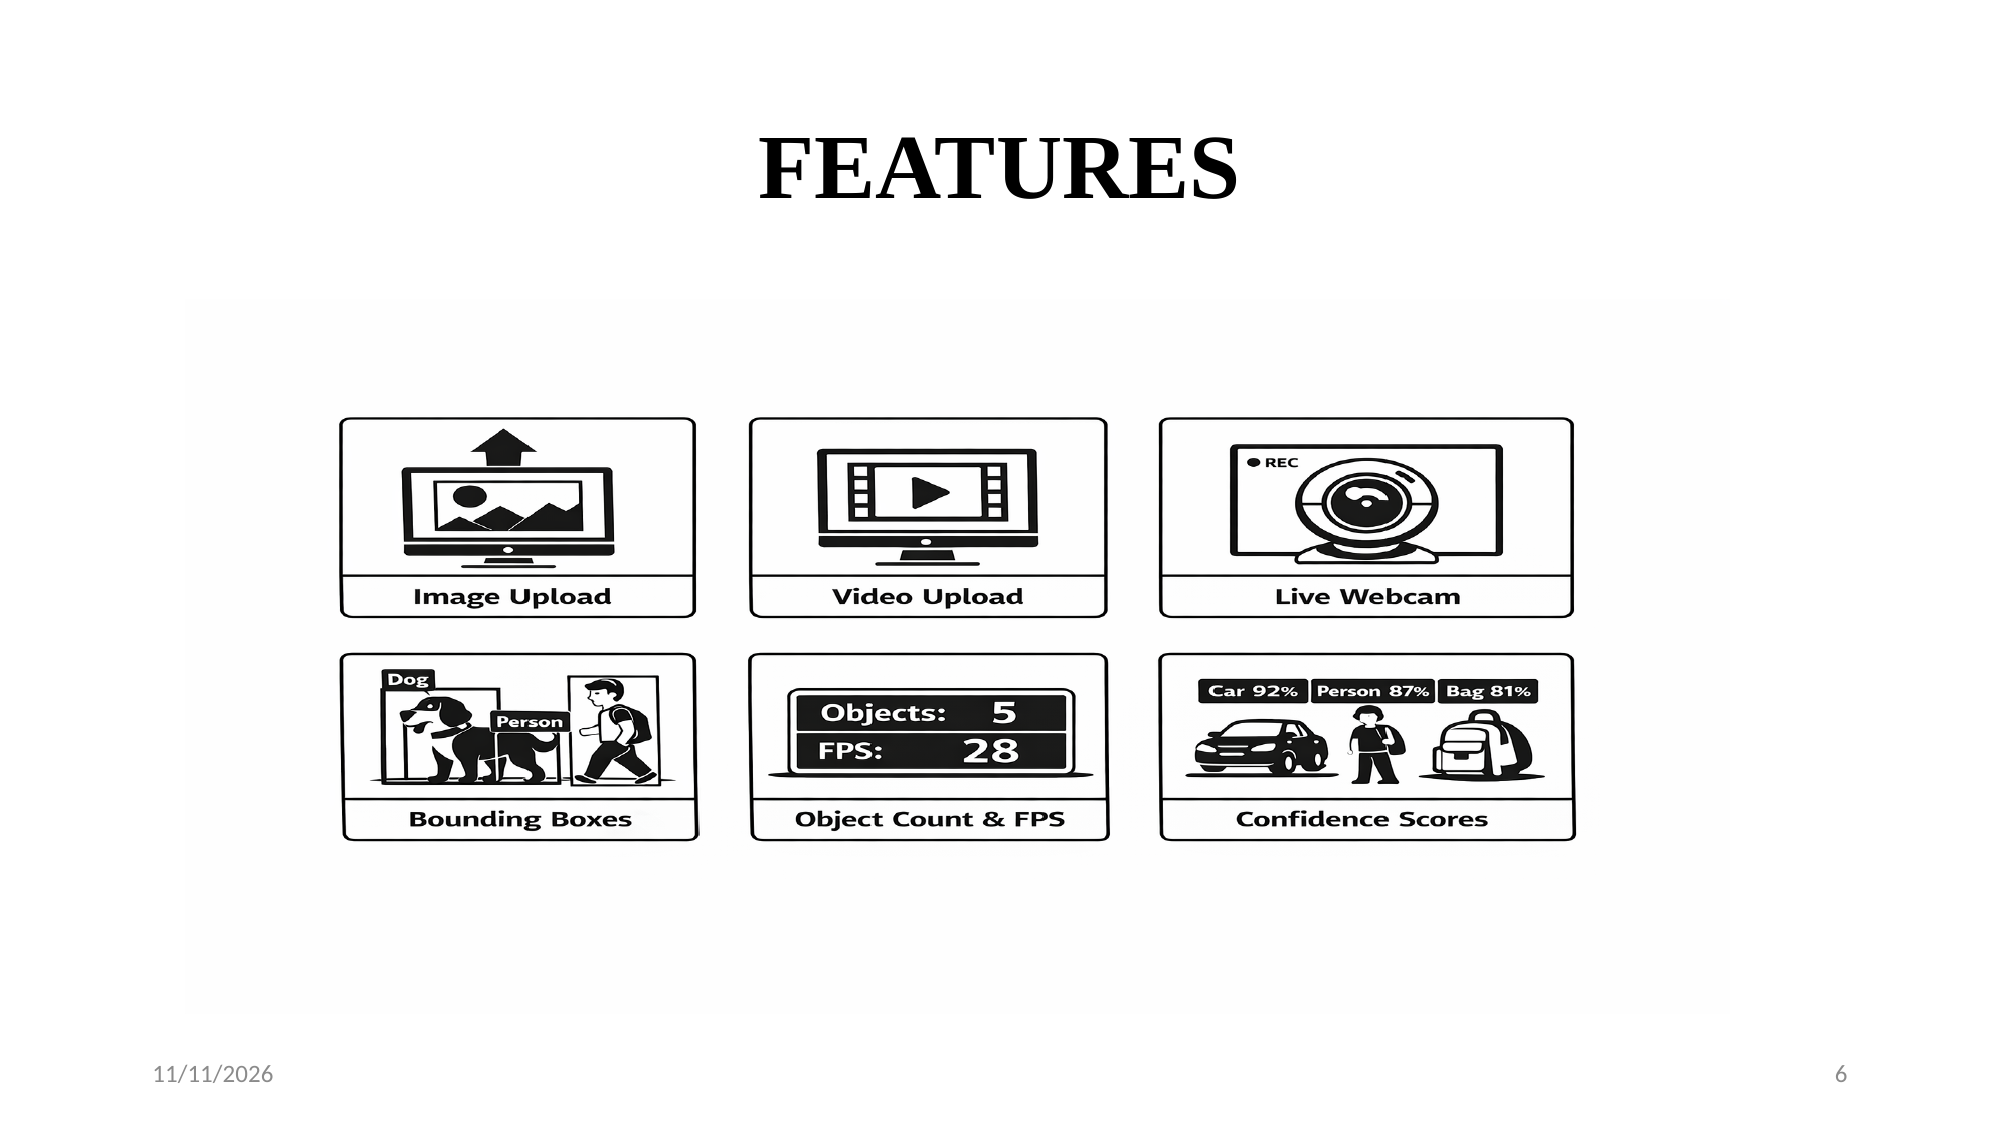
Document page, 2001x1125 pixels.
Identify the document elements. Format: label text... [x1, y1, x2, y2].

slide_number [137, 1042, 588, 1103]
title FEATURES [137, 59, 1863, 278]
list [185, 299, 1730, 1014]
slide_number 6 [1412, 1042, 1863, 1103]
